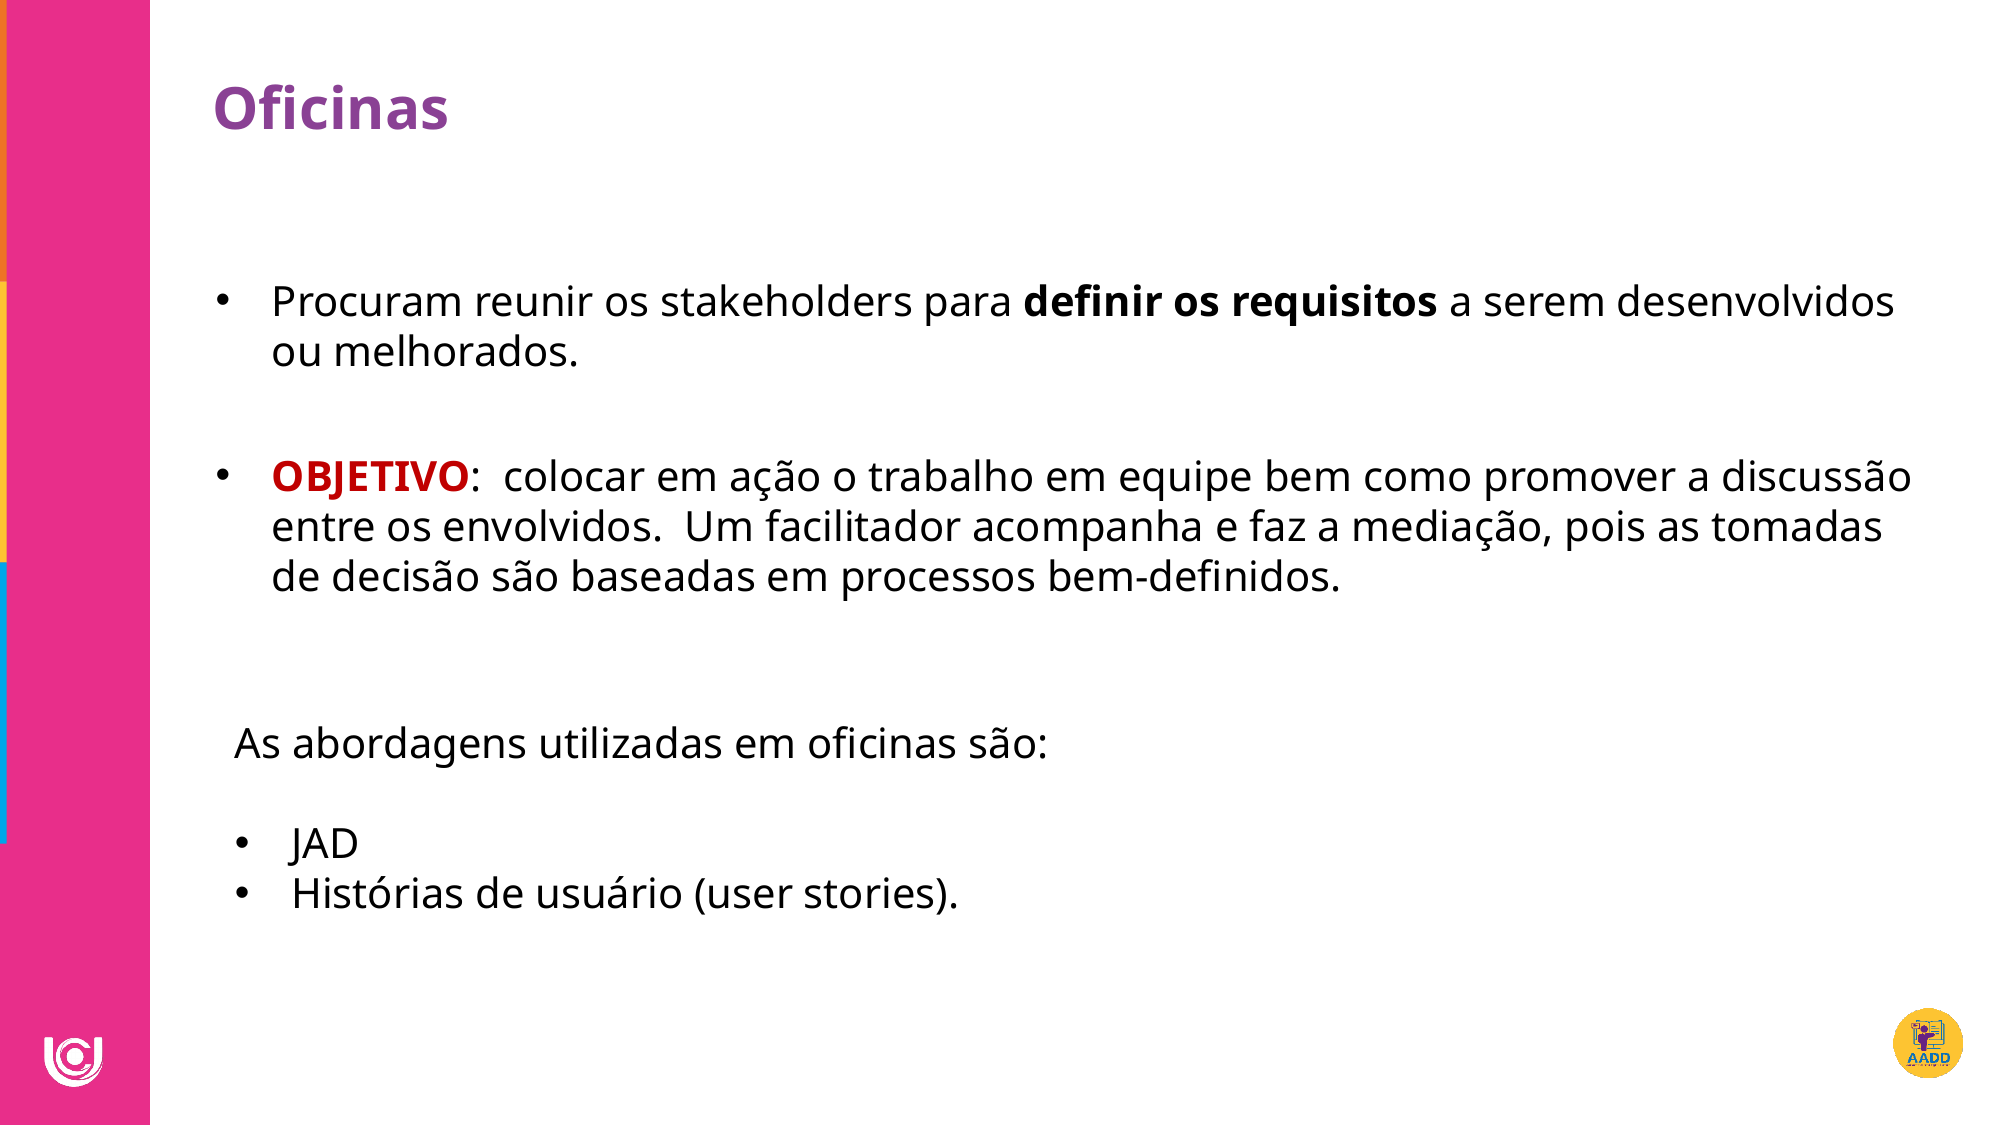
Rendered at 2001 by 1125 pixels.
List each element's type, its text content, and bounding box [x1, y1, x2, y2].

list Oficinas [160, 29, 1876, 143]
text_box Procuram reunir os stakeholders para definir os requisitos a serem desenvolvidos ou melhorados. OBJETIVO: colocar em ação o trabalho em equipe bem como promover a discussão entre os envolvidos. Um facilitador acompanha e faz a mediação, pois as tomadas de decisão são baseadas em processos bem-definidos. [200, 267, 1959, 608]
picture [44, 1037, 106, 1088]
picture [1893, 1008, 1963, 1078]
text_box As abordagens utilizadas em oficinas são: JAD Histórias de usuário (user stories). [220, 709, 1551, 925]
